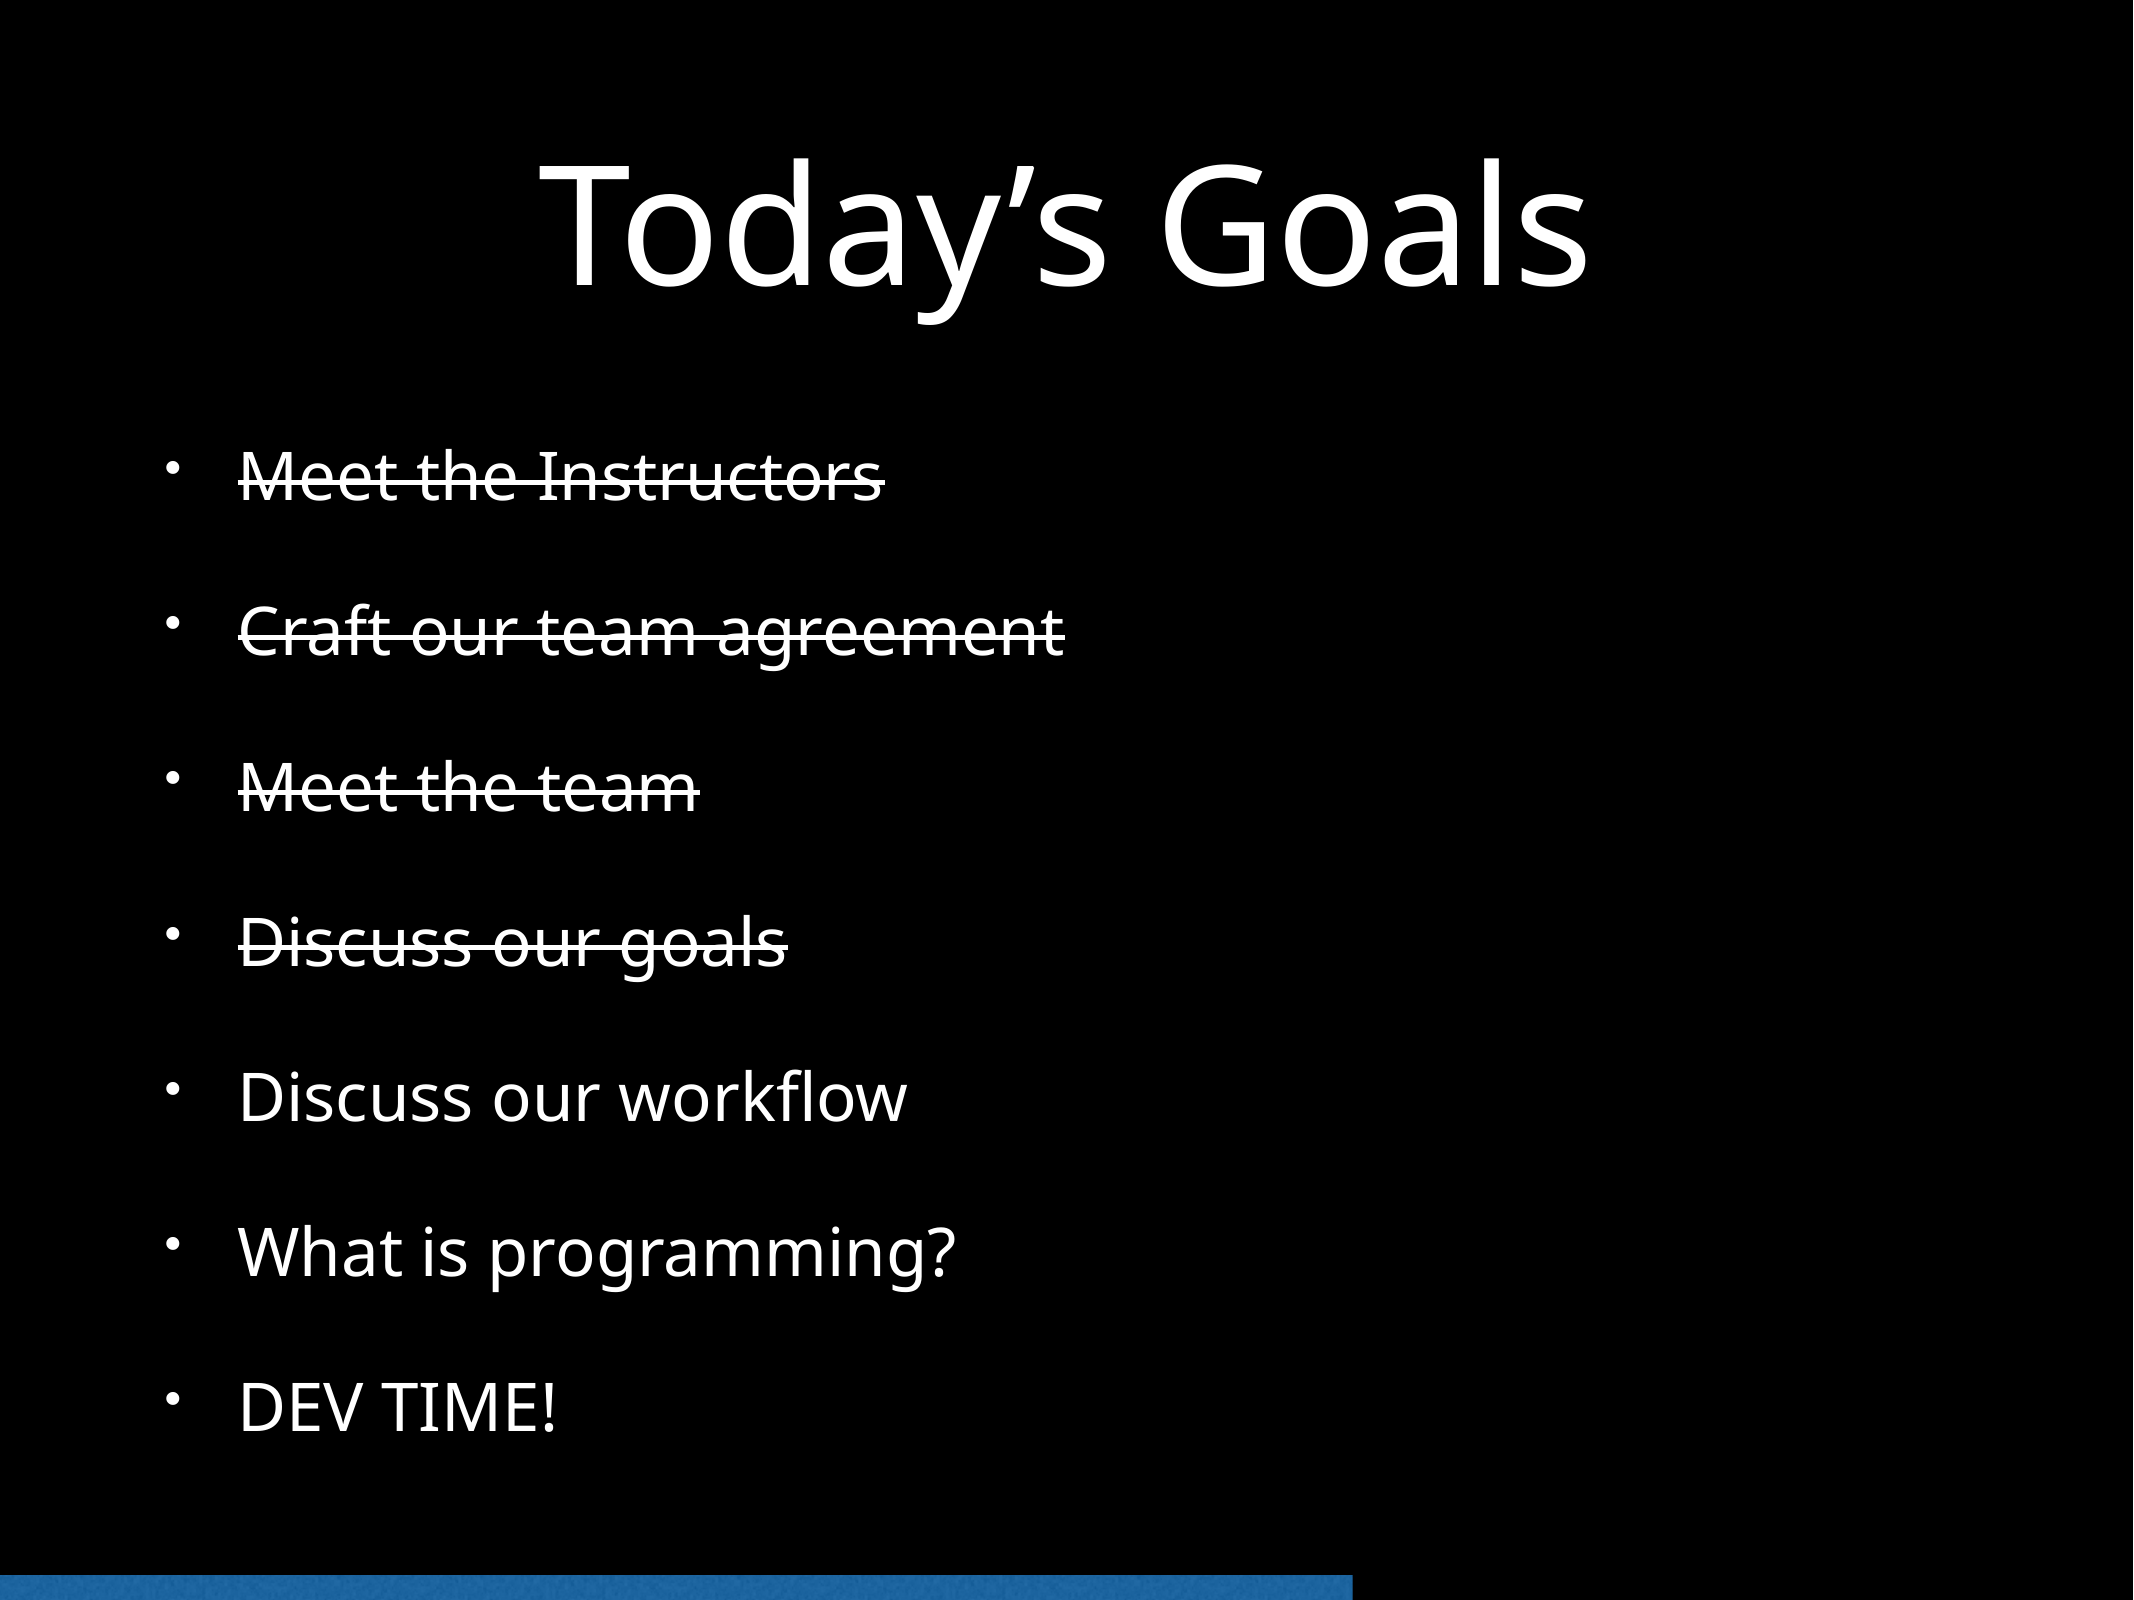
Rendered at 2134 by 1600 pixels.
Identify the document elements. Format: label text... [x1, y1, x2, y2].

title Today’s Goals [155, 41, 1978, 397]
list Meet the Instructors Craft our team agreement Meet the team Discuss our goals Discuss our workflow What is programming? DEV TIME! [155, 424, 1978, 1457]
text_box [0, 1575, 1353, 1600]
